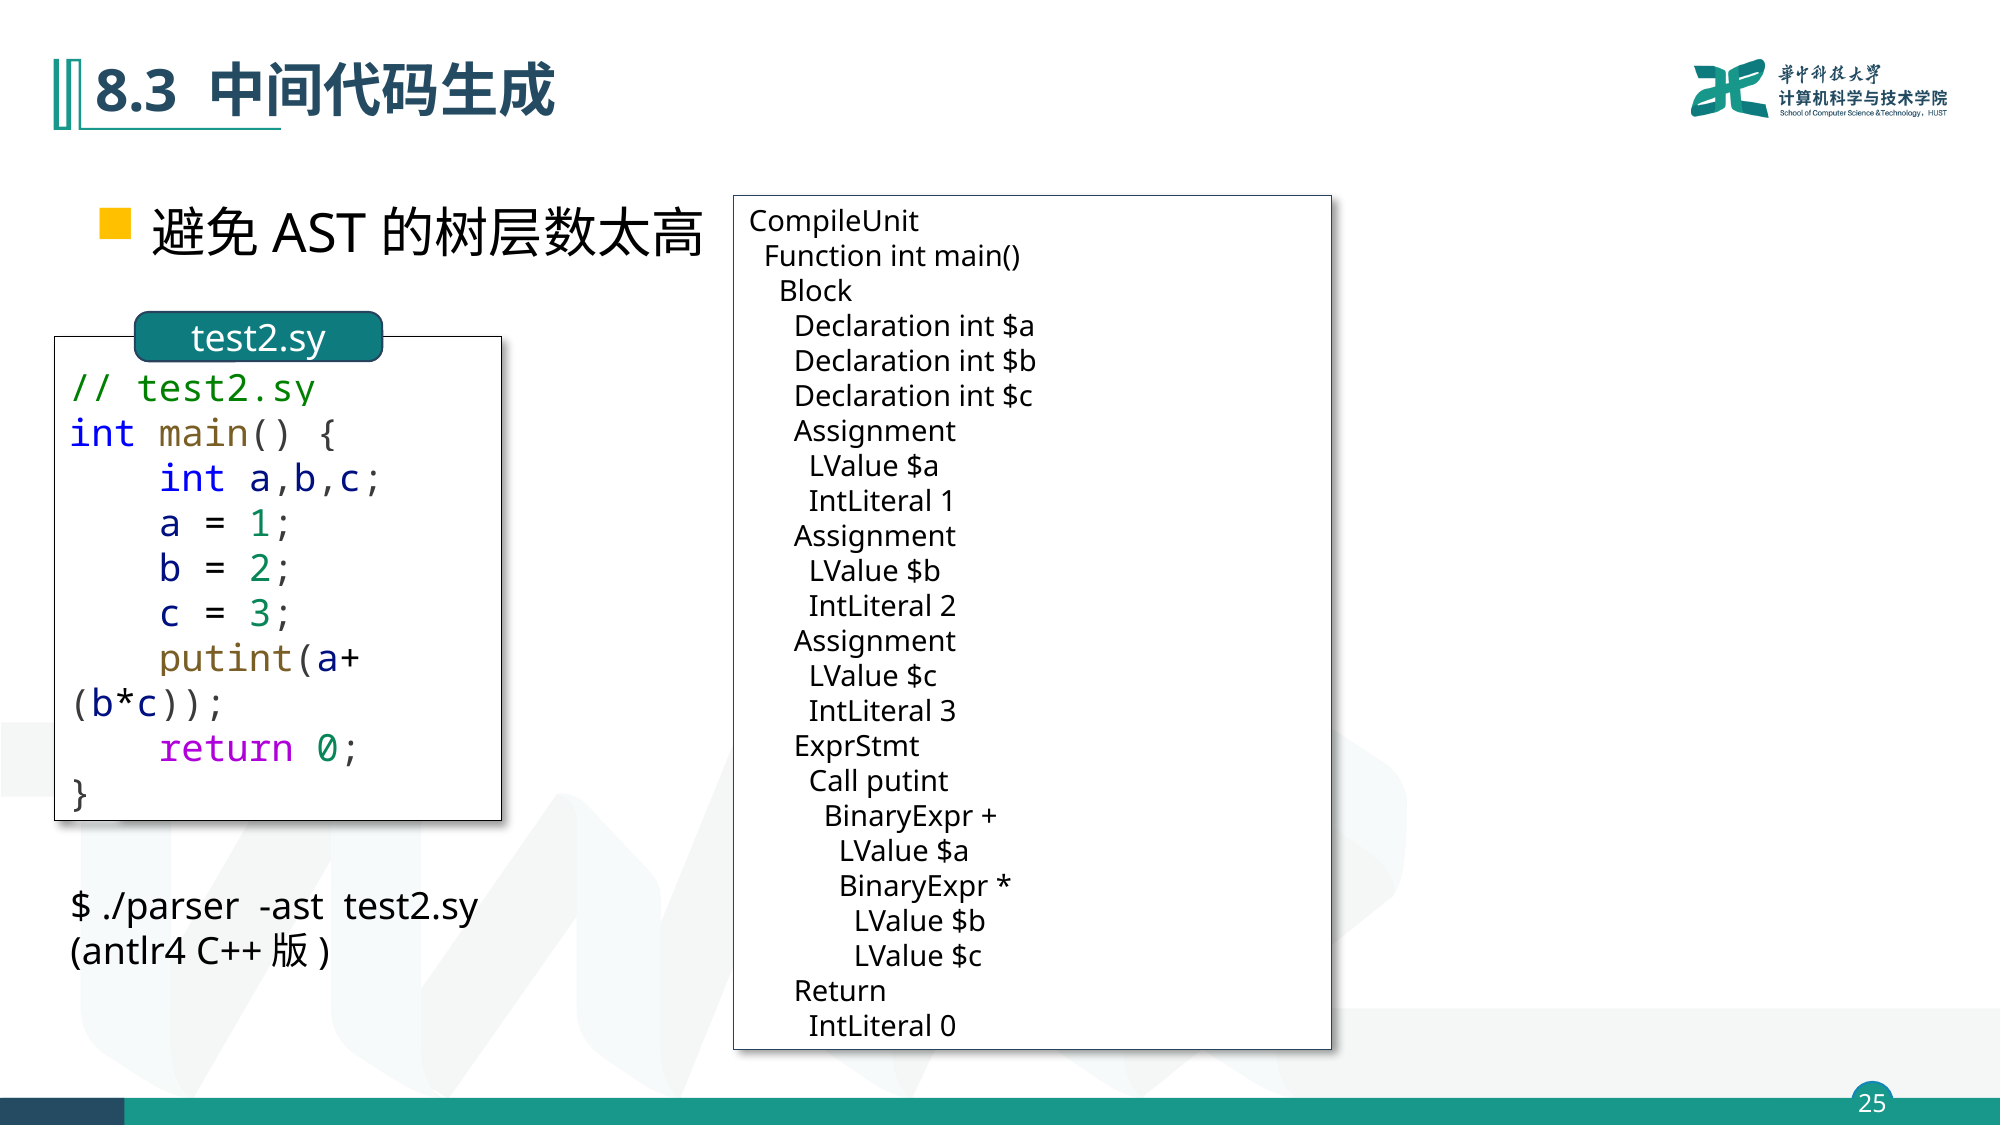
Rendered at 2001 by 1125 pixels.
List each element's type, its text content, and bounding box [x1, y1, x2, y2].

text_box CompileUnit Function int main() Block Declaration int $a Declaration int $b Declaration int $c Assignment LValue $a IntLiteral 1 Assignment LValue $b IntLiteral 2 Assignment LValue $c IntLiteral 3 ExprStmt Call putint BinaryExpr + LValue $a BinaryExpr * LValue $b LValue $c Return IntLiteral 0 [733, 195, 1332, 1050]
text_box $ ./parser -ast test2.sy (antlr4 C++版) [55, 874, 654, 980]
title 8.3 中间代码生成 [80, 42, 674, 144]
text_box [54, 311, 502, 781]
list 避免AST的树层数太高 [80, 157, 726, 284]
picture [1691, 59, 1947, 118]
